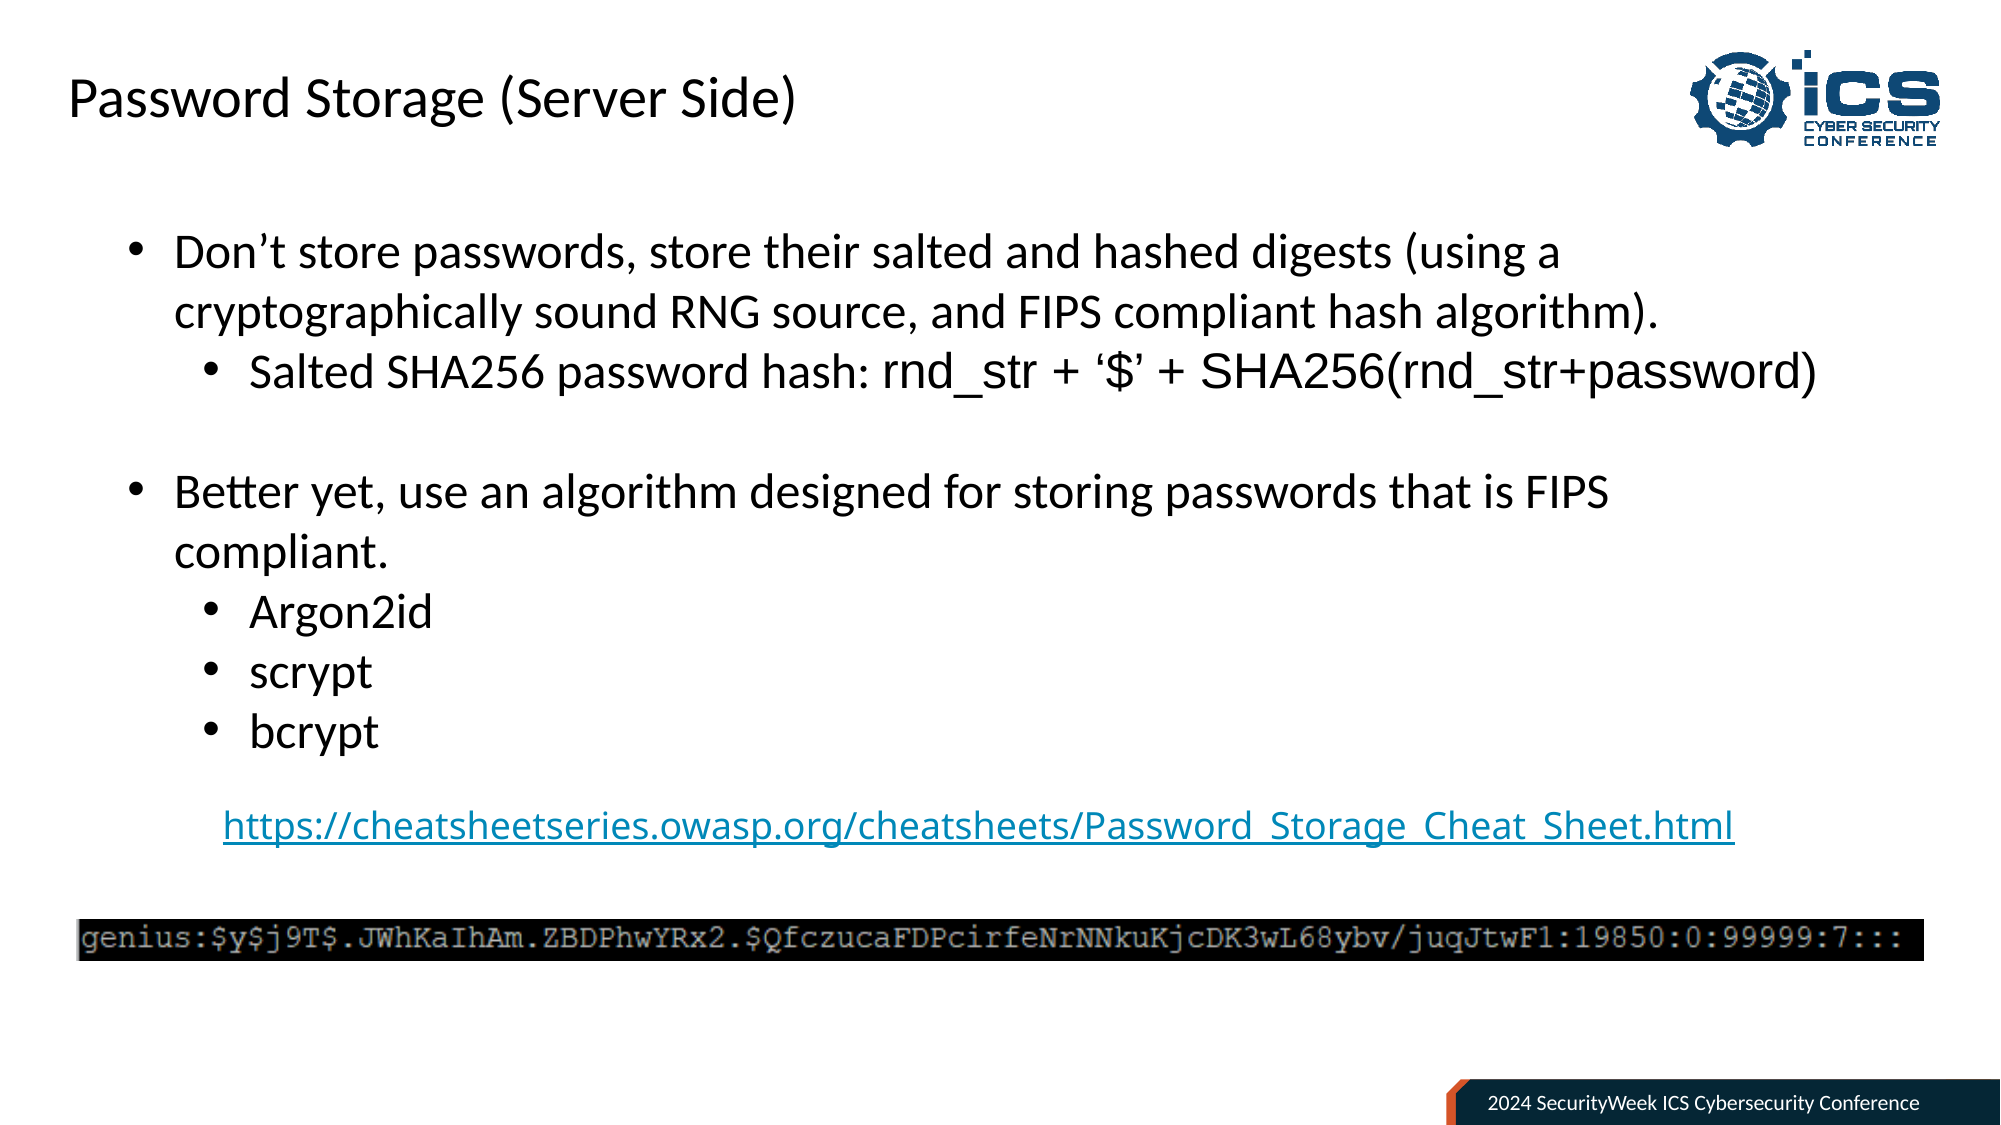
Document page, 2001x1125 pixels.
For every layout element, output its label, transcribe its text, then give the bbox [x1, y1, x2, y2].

text_box Don’t store passwords, store their salted and hashed digests (using a cryptographically sound RNG source, and FIPS compliant hash algorithm). Salted SHA256 password hash: rnd_str + ‘$’ + SHA256(rnd_str+password) Better yet, use an algorithm designed for storing passwords that is FIPS compliant. Argon2id scrypt bcrypt [112, 211, 1846, 766]
text_box Password Storage (Server Side) [53, 51, 814, 137]
text_box https://cheatsheetseries.owasp.org/cheatsheets/Password_Storage_Cheat_Sheet.html [207, 794, 1750, 860]
picture [1690, 50, 1940, 147]
picture [76, 919, 1924, 961]
